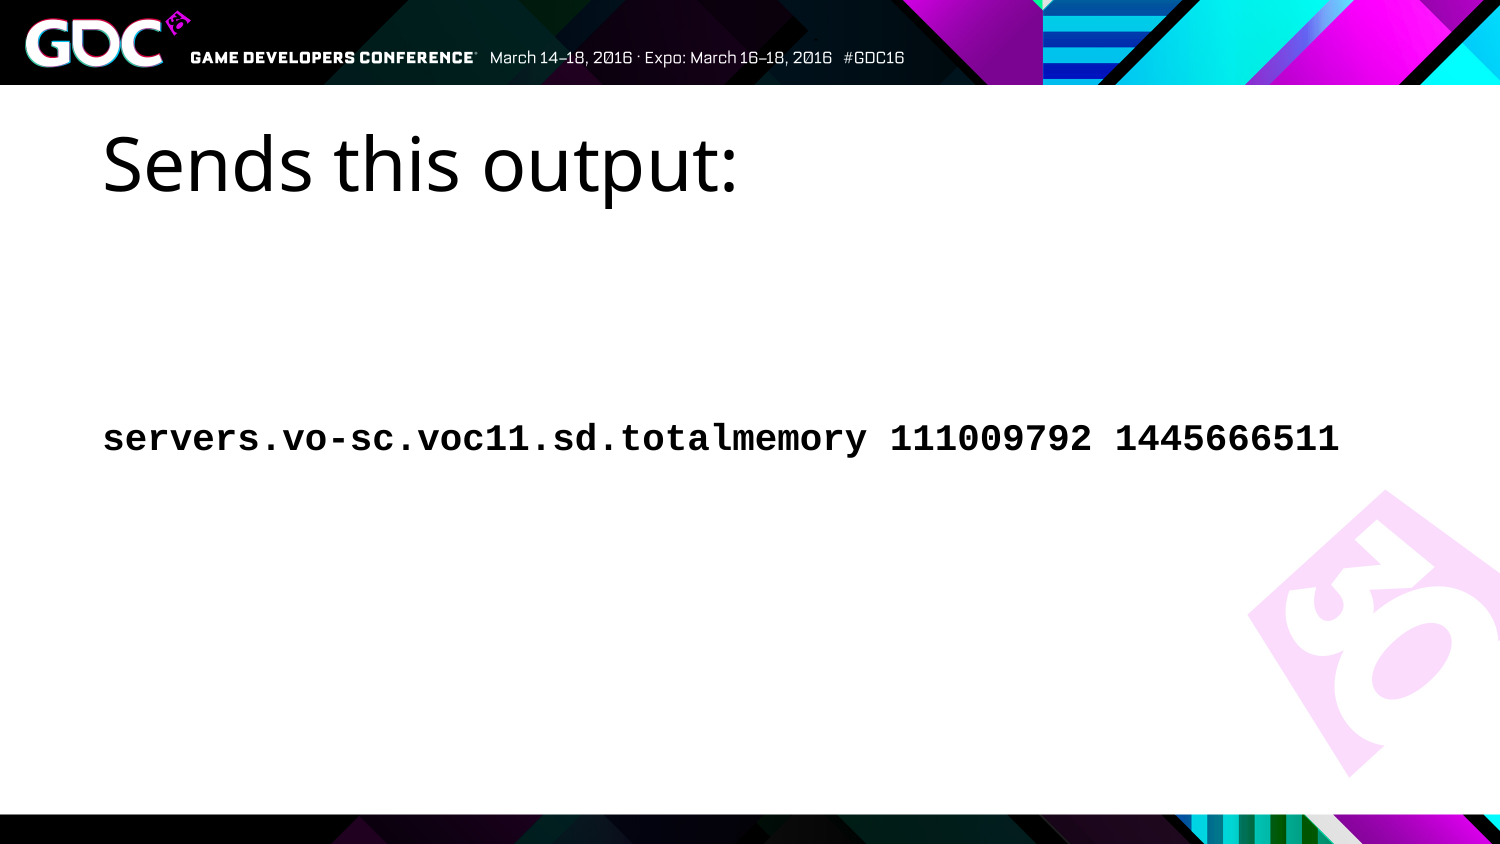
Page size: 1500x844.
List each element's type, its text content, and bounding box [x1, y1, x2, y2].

title Sends this output: [87, 109, 1413, 238]
picture [0, 0, 1500, 844]
list servers.vo-sc.voc11.sd.totalmemory 111009792 1445666511 [87, 246, 1413, 697]
